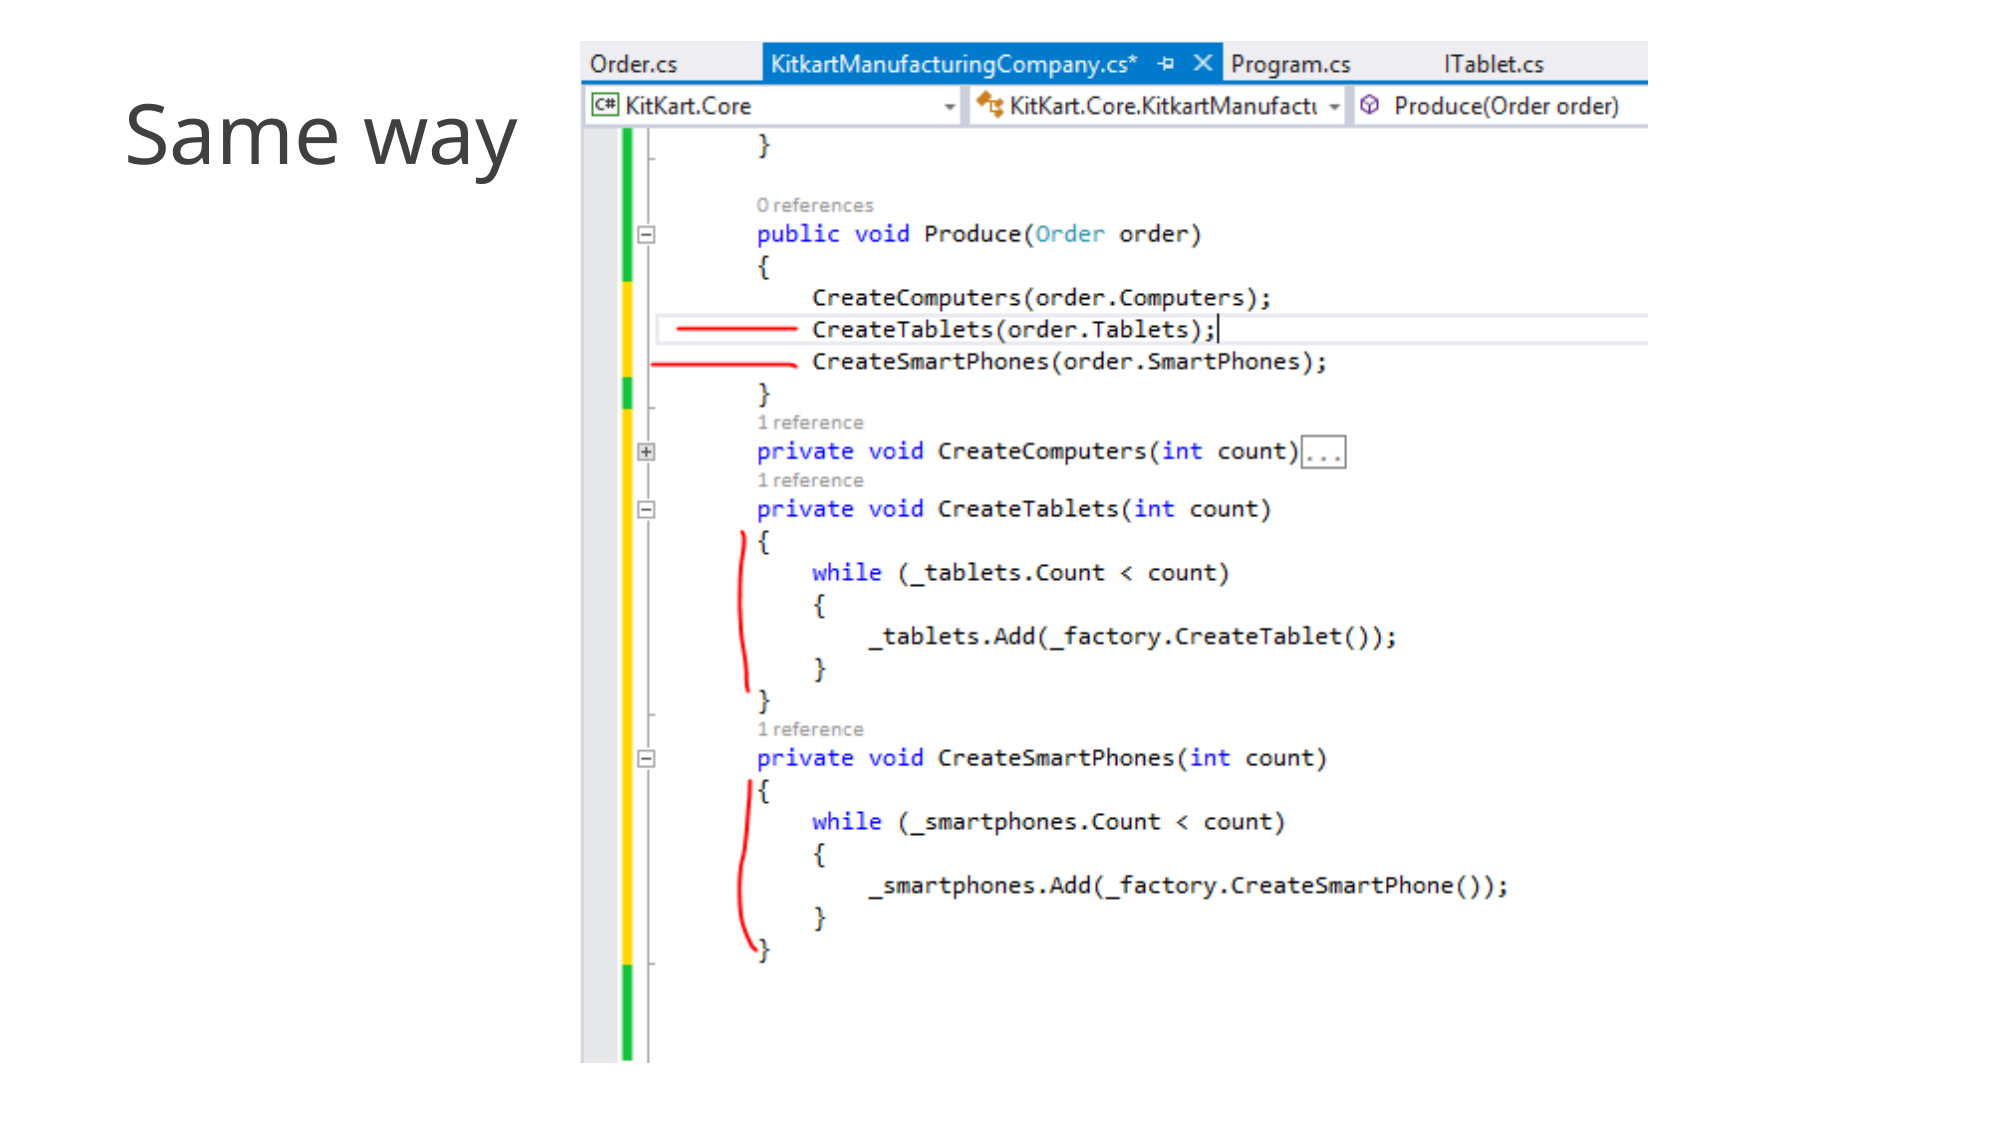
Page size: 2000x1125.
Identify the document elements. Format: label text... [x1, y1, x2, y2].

text_box Same way [124, 81, 518, 182]
picture [580, 41, 1649, 1064]
